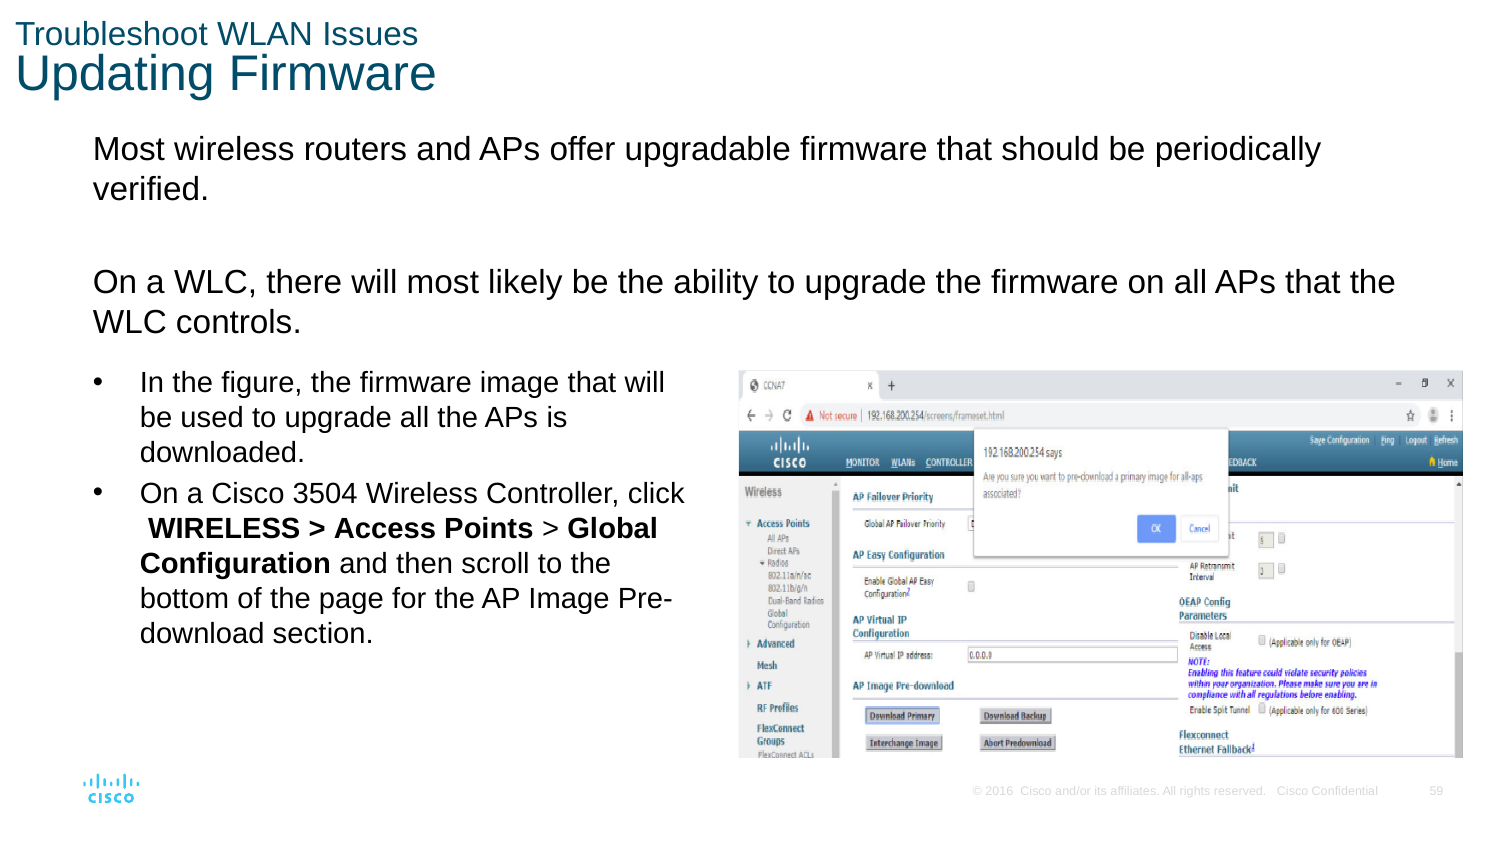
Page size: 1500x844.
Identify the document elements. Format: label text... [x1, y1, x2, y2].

title Troubleshoot WLAN Issues Updating Firmware [0, 0, 1369, 121]
text_box In the figure, the firmware image that will be used to upgrade all the APs is downloaded. On a Cisco 3504 Wireless Controller, click WIRELESS > Access Points > Global Configuration and then scroll to the bottom of the page for the AP Image Pre-download section. [77, 355, 708, 671]
picture [732, 360, 1463, 768]
list Most wireless routers and APs offer upgradable firmware that should be periodically verified. On a WLC, there will most likely be the ability to upgrade the firmware on all APs that the WLC controls. [77, 120, 1447, 514]
